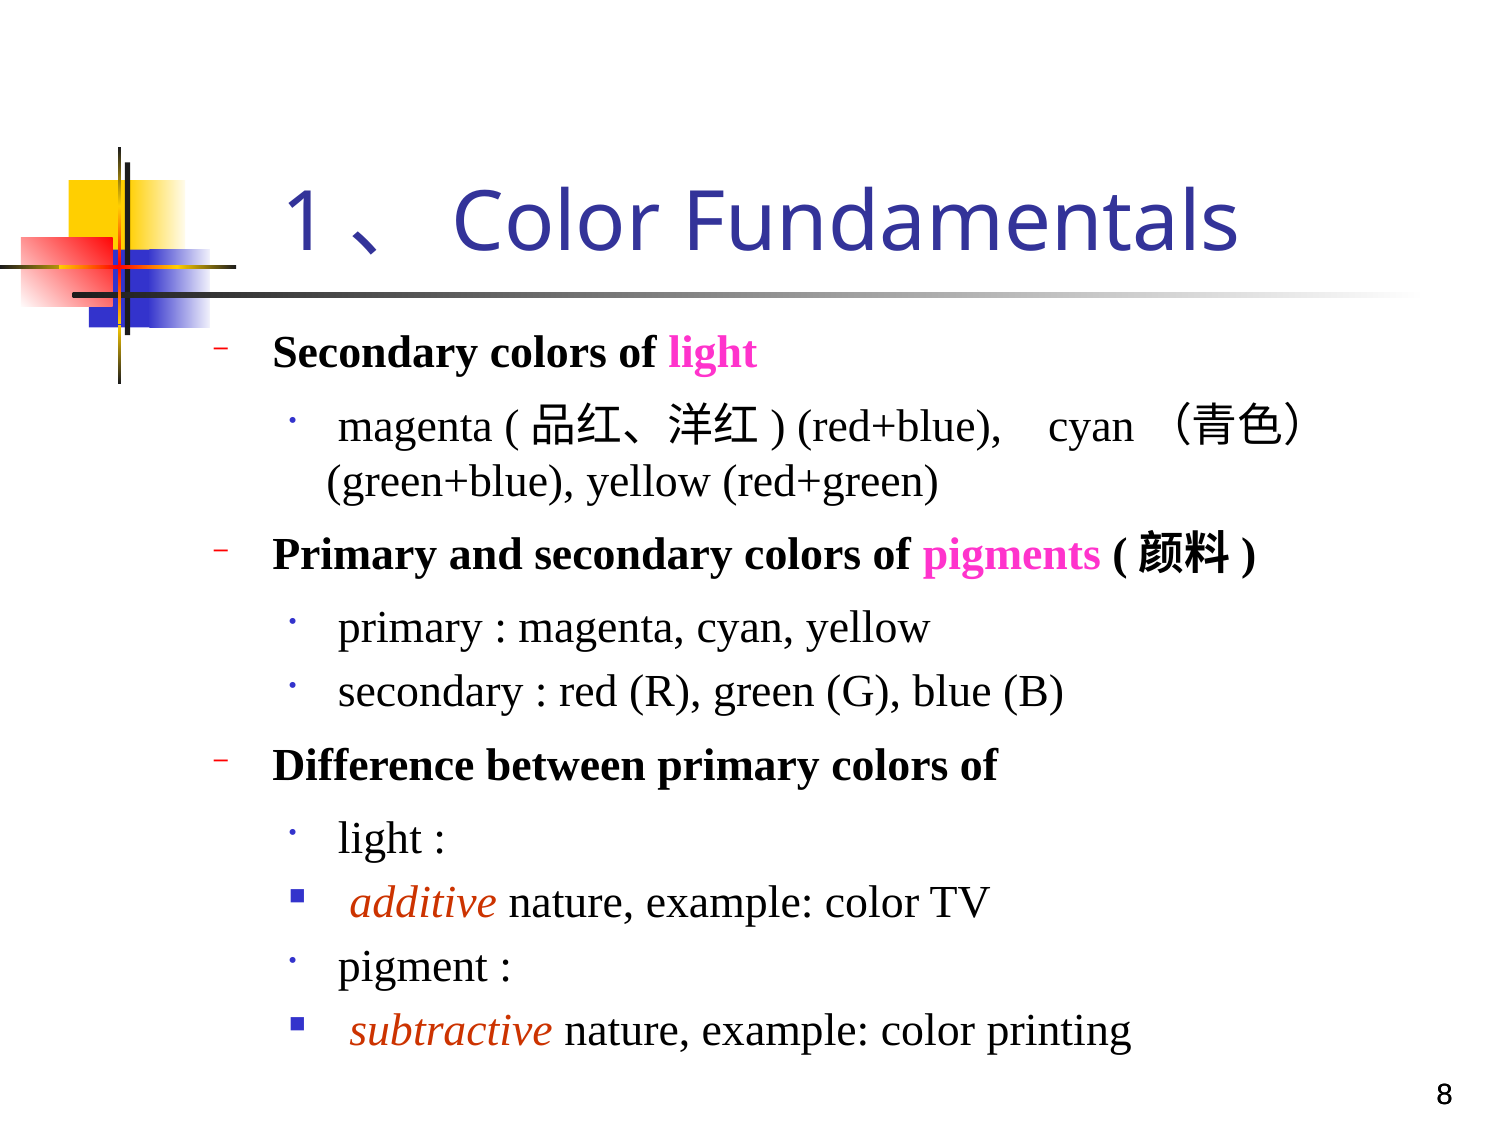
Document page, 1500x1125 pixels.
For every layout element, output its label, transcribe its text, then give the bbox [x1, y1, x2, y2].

title 1、Color Fundamentals [135, 34, 1500, 276]
list Secondary colors of light magenta (品红、洋红) (red+blue), cyan（青色） (green+blue), yellow (red+green) Primary and secondary colors of pigments (颜料) primary : magenta, cyan, yellow secondary : red (R), green (G), blue (B) Difference between primary colors of light : additive nature, example: color TV pigment : subtractive nature, example: color printing [123, 314, 1365, 1034]
text_box 8 [1155, 1042, 1468, 1118]
